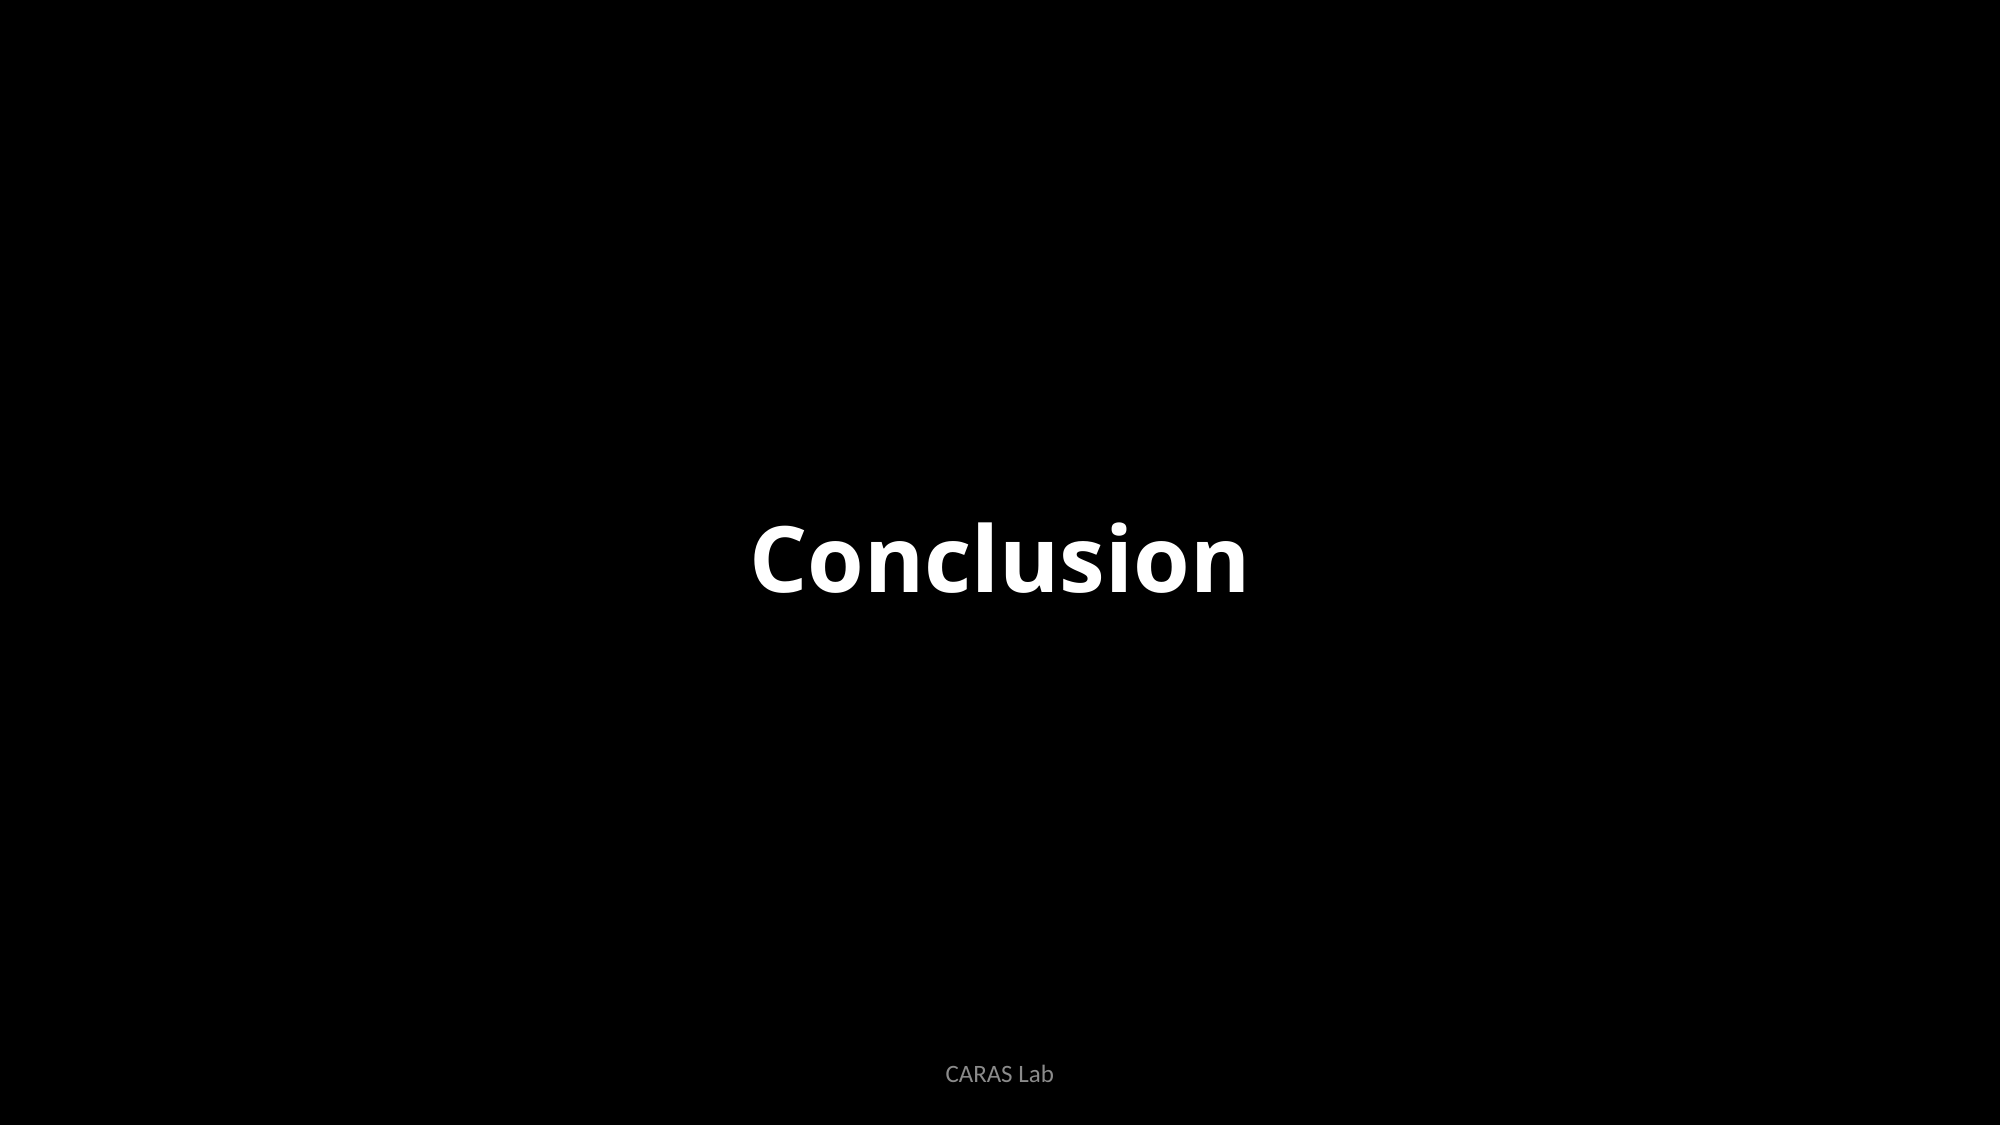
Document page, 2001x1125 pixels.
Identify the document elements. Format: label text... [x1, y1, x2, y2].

title Conclusion [137, 453, 1863, 672]
footer CARAS Lab [662, 1042, 1338, 1103]
